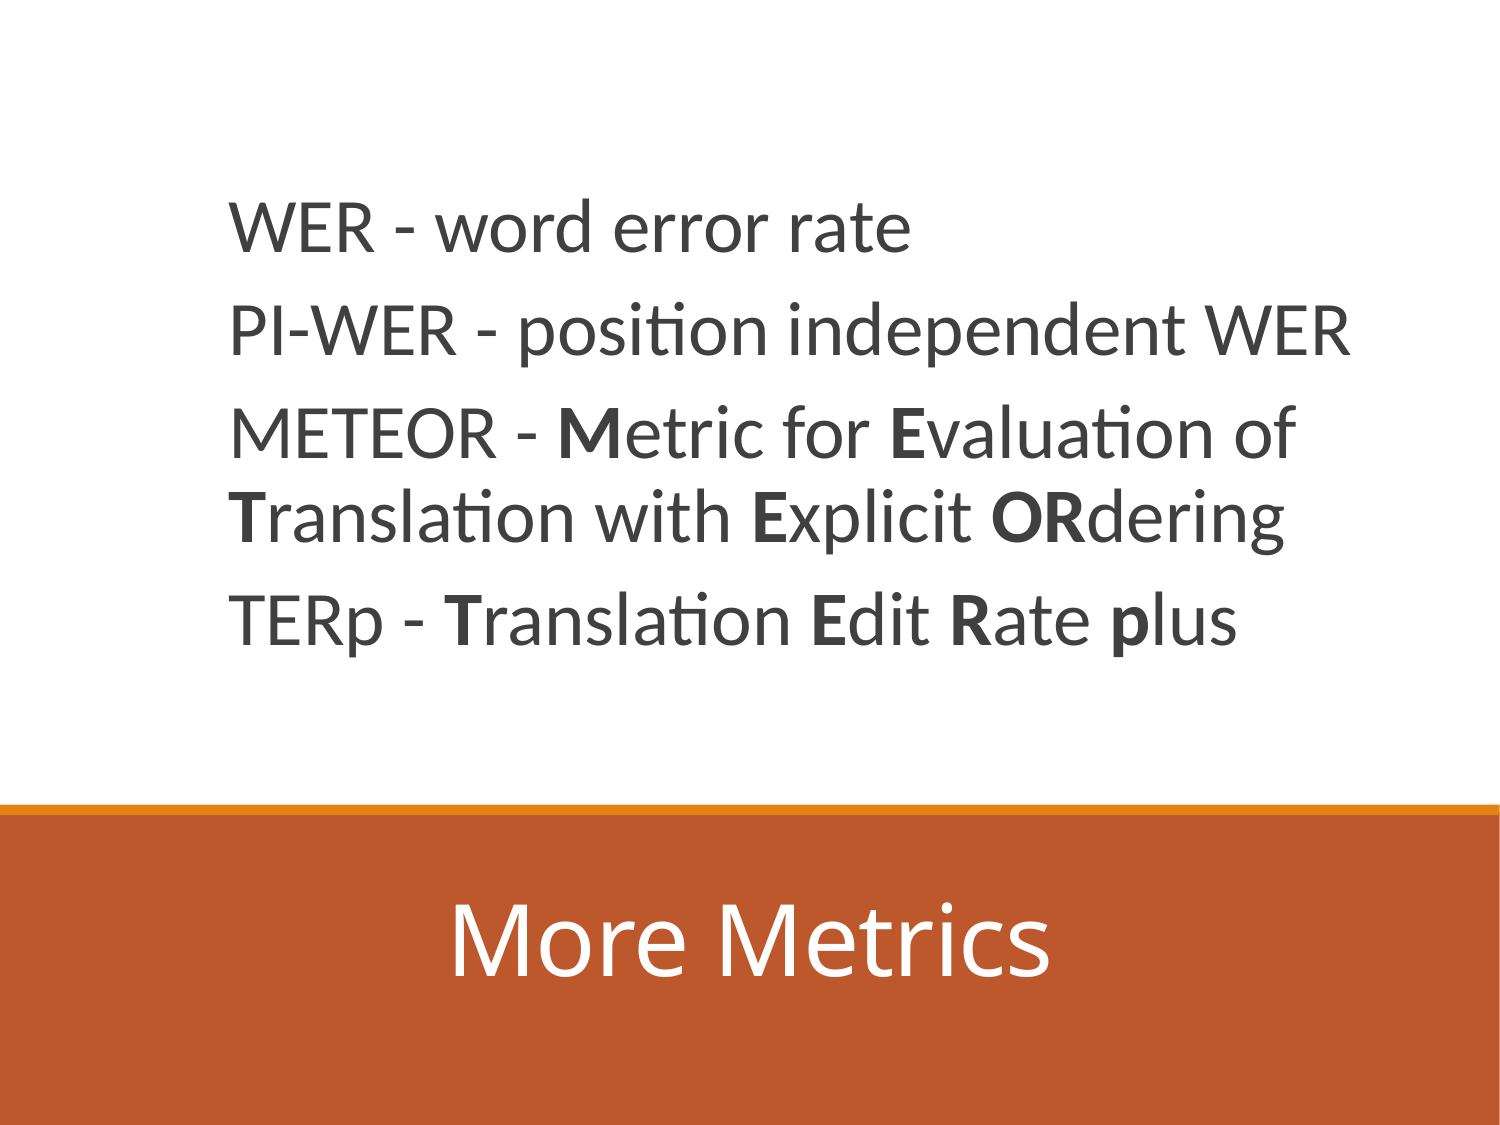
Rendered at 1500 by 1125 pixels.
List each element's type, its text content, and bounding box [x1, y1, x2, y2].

text_box [0, 816, 1500, 1125]
text_box [0, 0, 1500, 803]
text_box [0, 803, 1500, 816]
title More Metrics [131, 861, 1369, 1031]
list WER - word error rate PI-WER - position independent WER METEOR - Metric for Evaluation of Translation with Explicit ORdering TERp - Translation Edit Rate plus [135, 178, 1369, 748]
